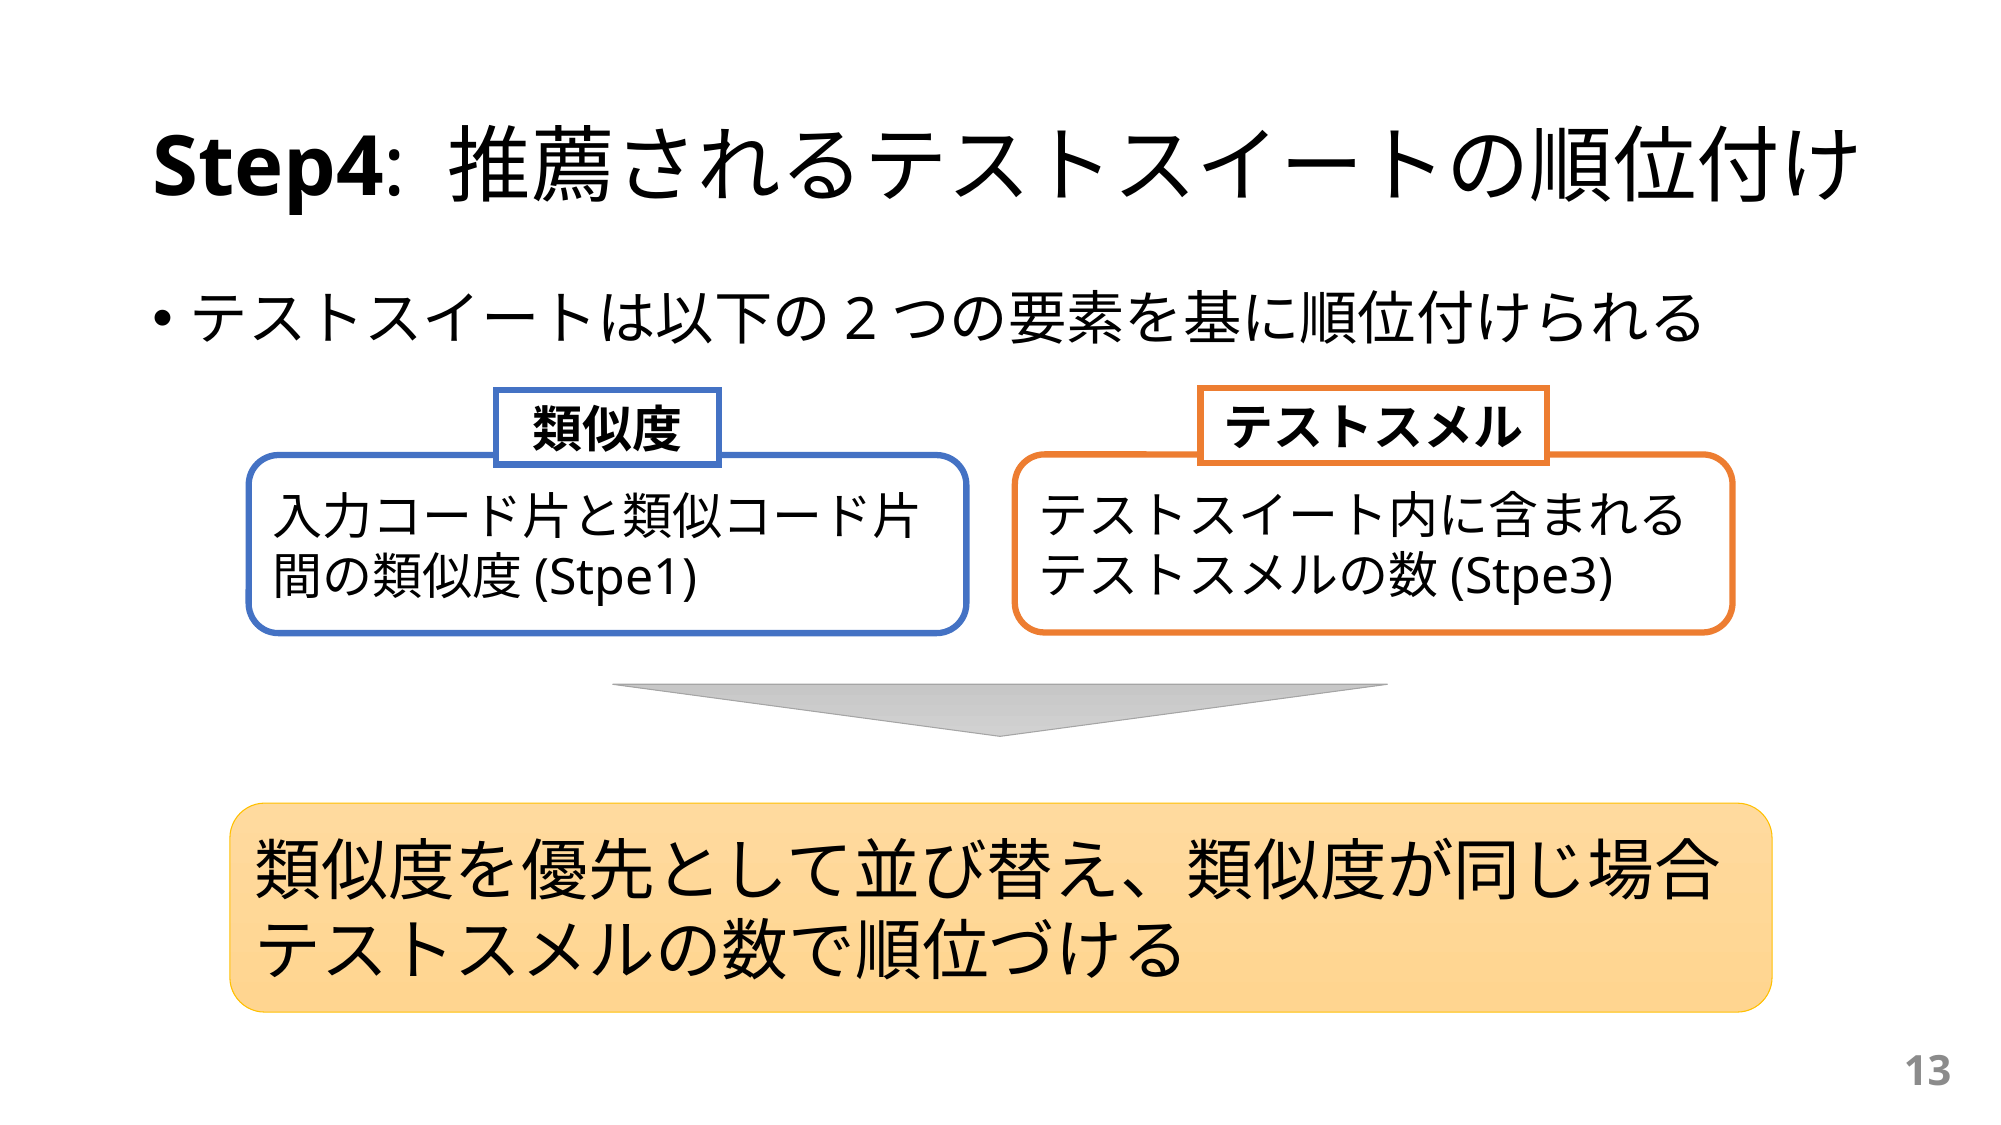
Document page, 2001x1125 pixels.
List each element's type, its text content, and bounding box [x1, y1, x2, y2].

text_box テストスイート内に含まれるテストスメルの数(Stpe3) [1013, 453, 1734, 634]
text_box テストスメル [1199, 387, 1548, 464]
text_box 類似度を優先として並び替え、類似度が同じ場合テストスメルの数で順位づける [229, 802, 1773, 1013]
text_box [612, 683, 1388, 737]
text_box 入力コード片と類似コード片間の類似度(Stpe1) [247, 453, 968, 635]
list テストスイートは以下の2つの要素を基に順位付けられる [137, 282, 1863, 377]
title Step4: 推薦されるテストスイートの順位付け [137, 59, 1922, 278]
slide_number 13 [1516, 1042, 1967, 1103]
text_box 類似度 [495, 389, 720, 466]
